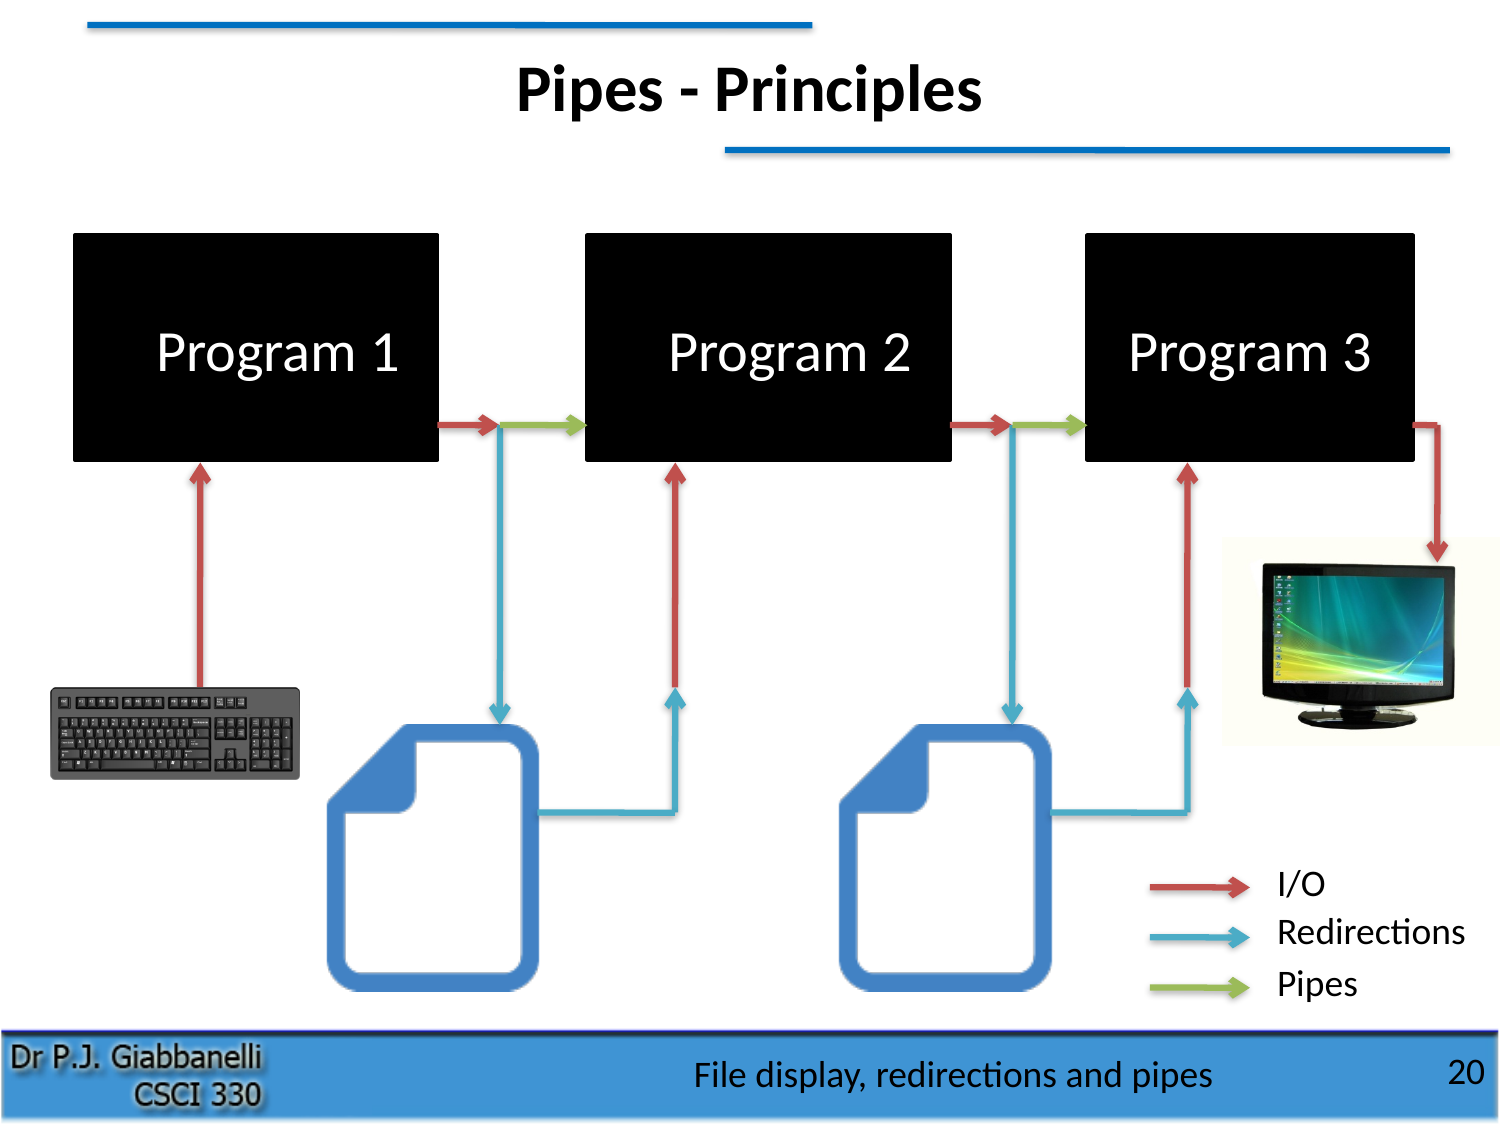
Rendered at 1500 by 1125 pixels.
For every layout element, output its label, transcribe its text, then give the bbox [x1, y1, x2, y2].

picture [812, 724, 1080, 992]
picture [0, 1026, 1500, 1125]
text_box I/O [1262, 851, 1500, 912]
picture [49, 687, 567, 992]
text_box Program 3 [1085, 233, 1415, 462]
text_box Redirections [1262, 912, 1500, 951]
text_box Program 1 [73, 233, 439, 462]
text_box Pipes [1262, 951, 1500, 1012]
picture [1221, 537, 1500, 747]
text_box Program 2 [585, 233, 952, 462]
text_box Pipes - Principles [0, 37, 1500, 133]
